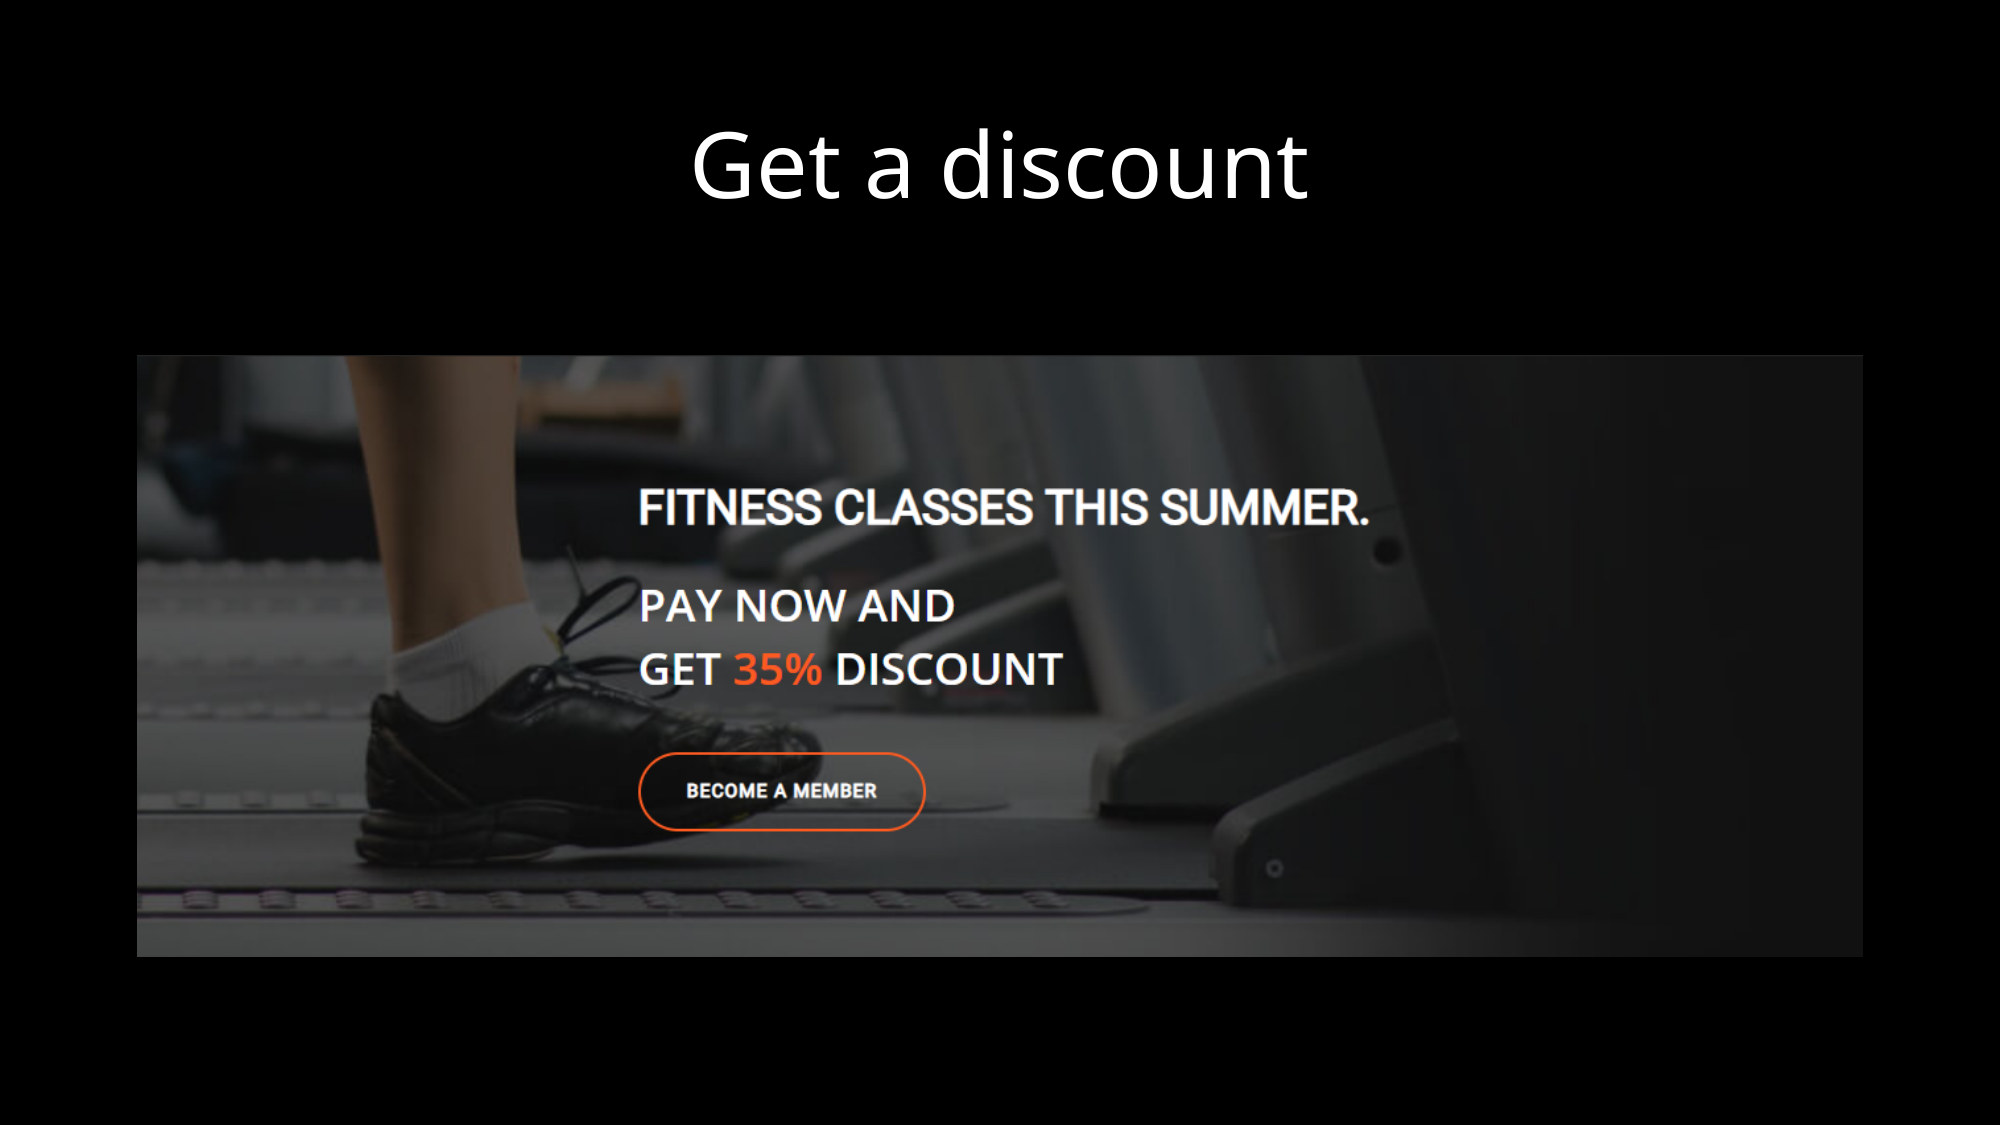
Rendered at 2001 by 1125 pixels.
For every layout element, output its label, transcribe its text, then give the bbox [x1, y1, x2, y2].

title Get a discount [137, 59, 1863, 278]
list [137, 355, 1863, 958]
